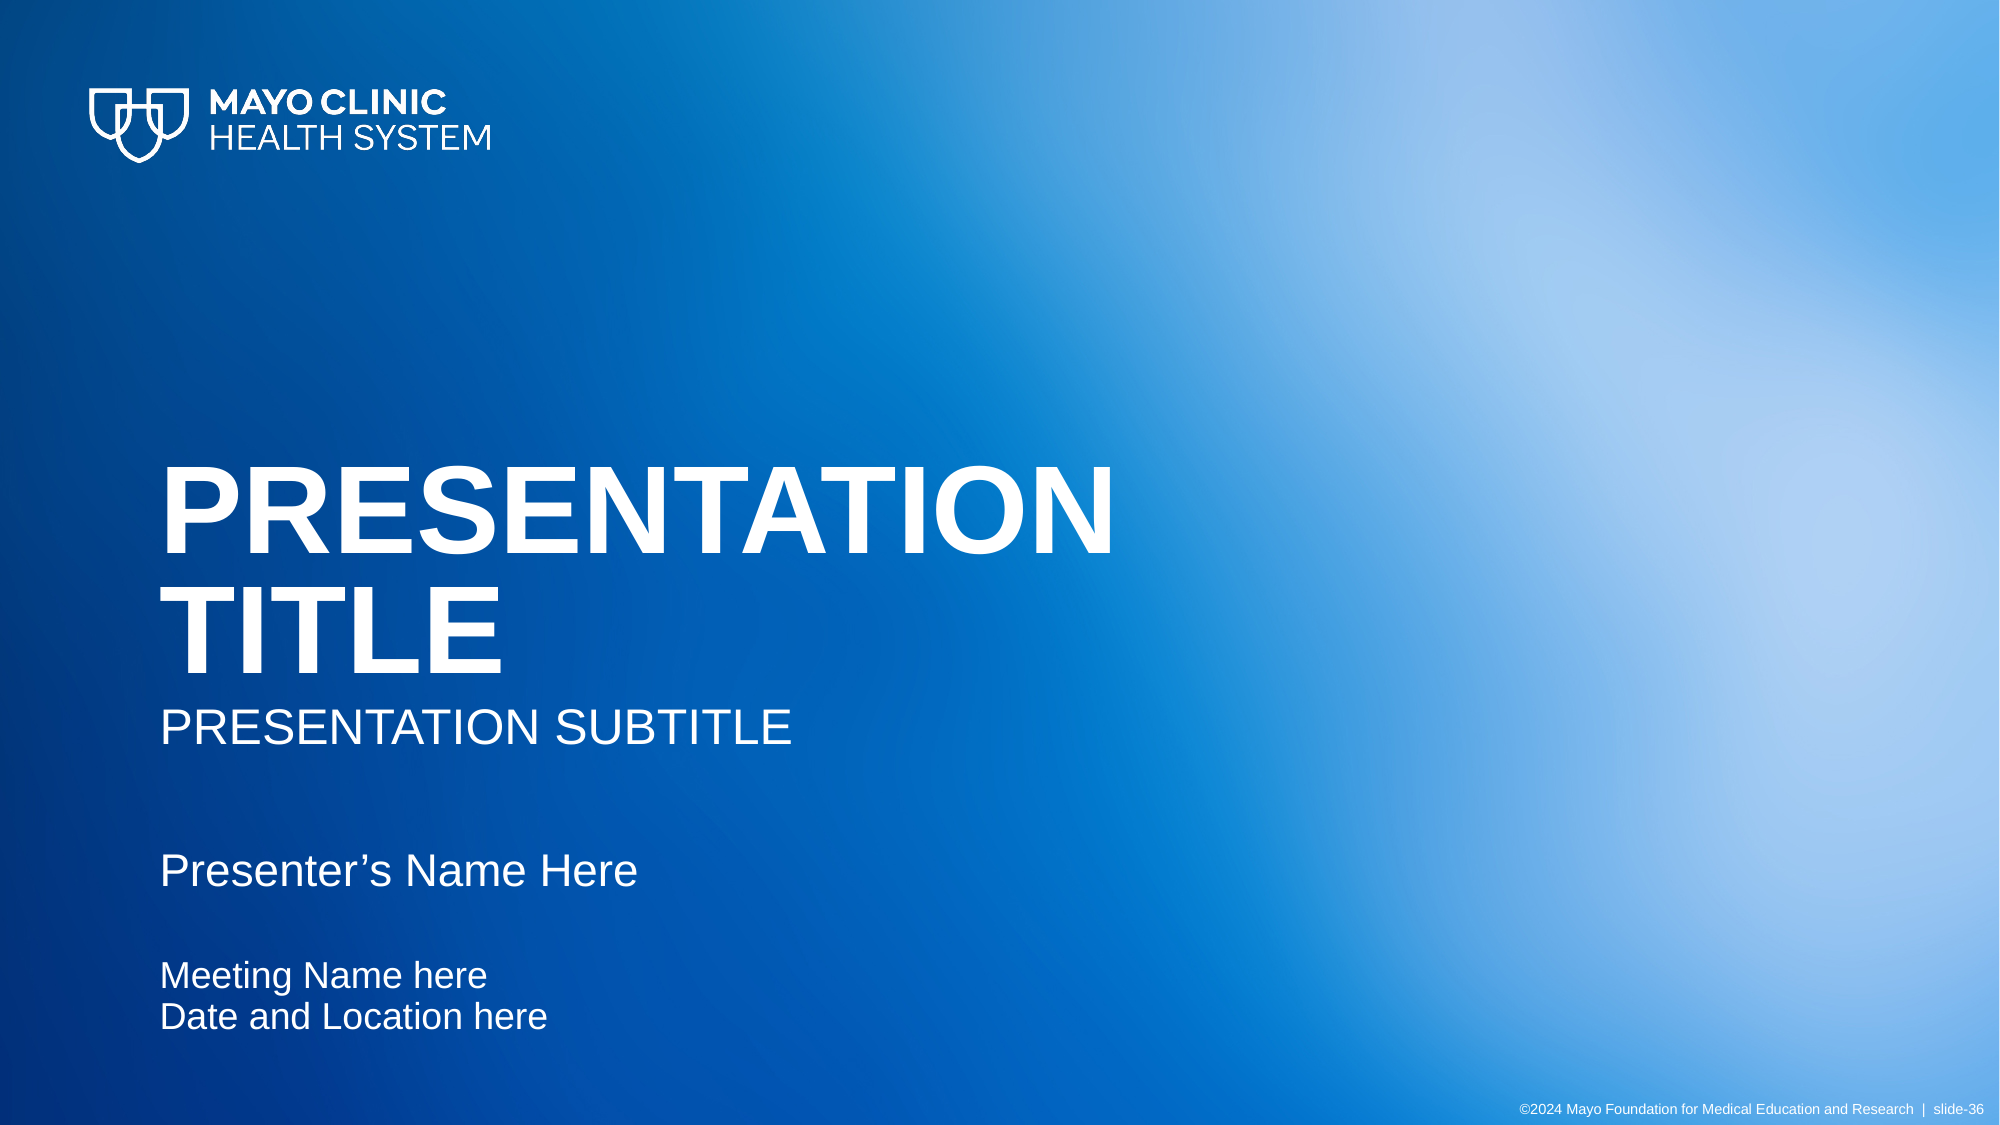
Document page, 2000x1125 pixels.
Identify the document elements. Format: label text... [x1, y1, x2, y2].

picture [0, 0, 2000, 1125]
title PRESENTATION TITLE [159, 468, 1800, 698]
text_box Presenter’s Name Here [159, 817, 1002, 923]
subtitle PRESENTATION subtitle [159, 698, 1800, 811]
text_box Meeting Name here Date and Location here [159, 923, 1002, 1038]
